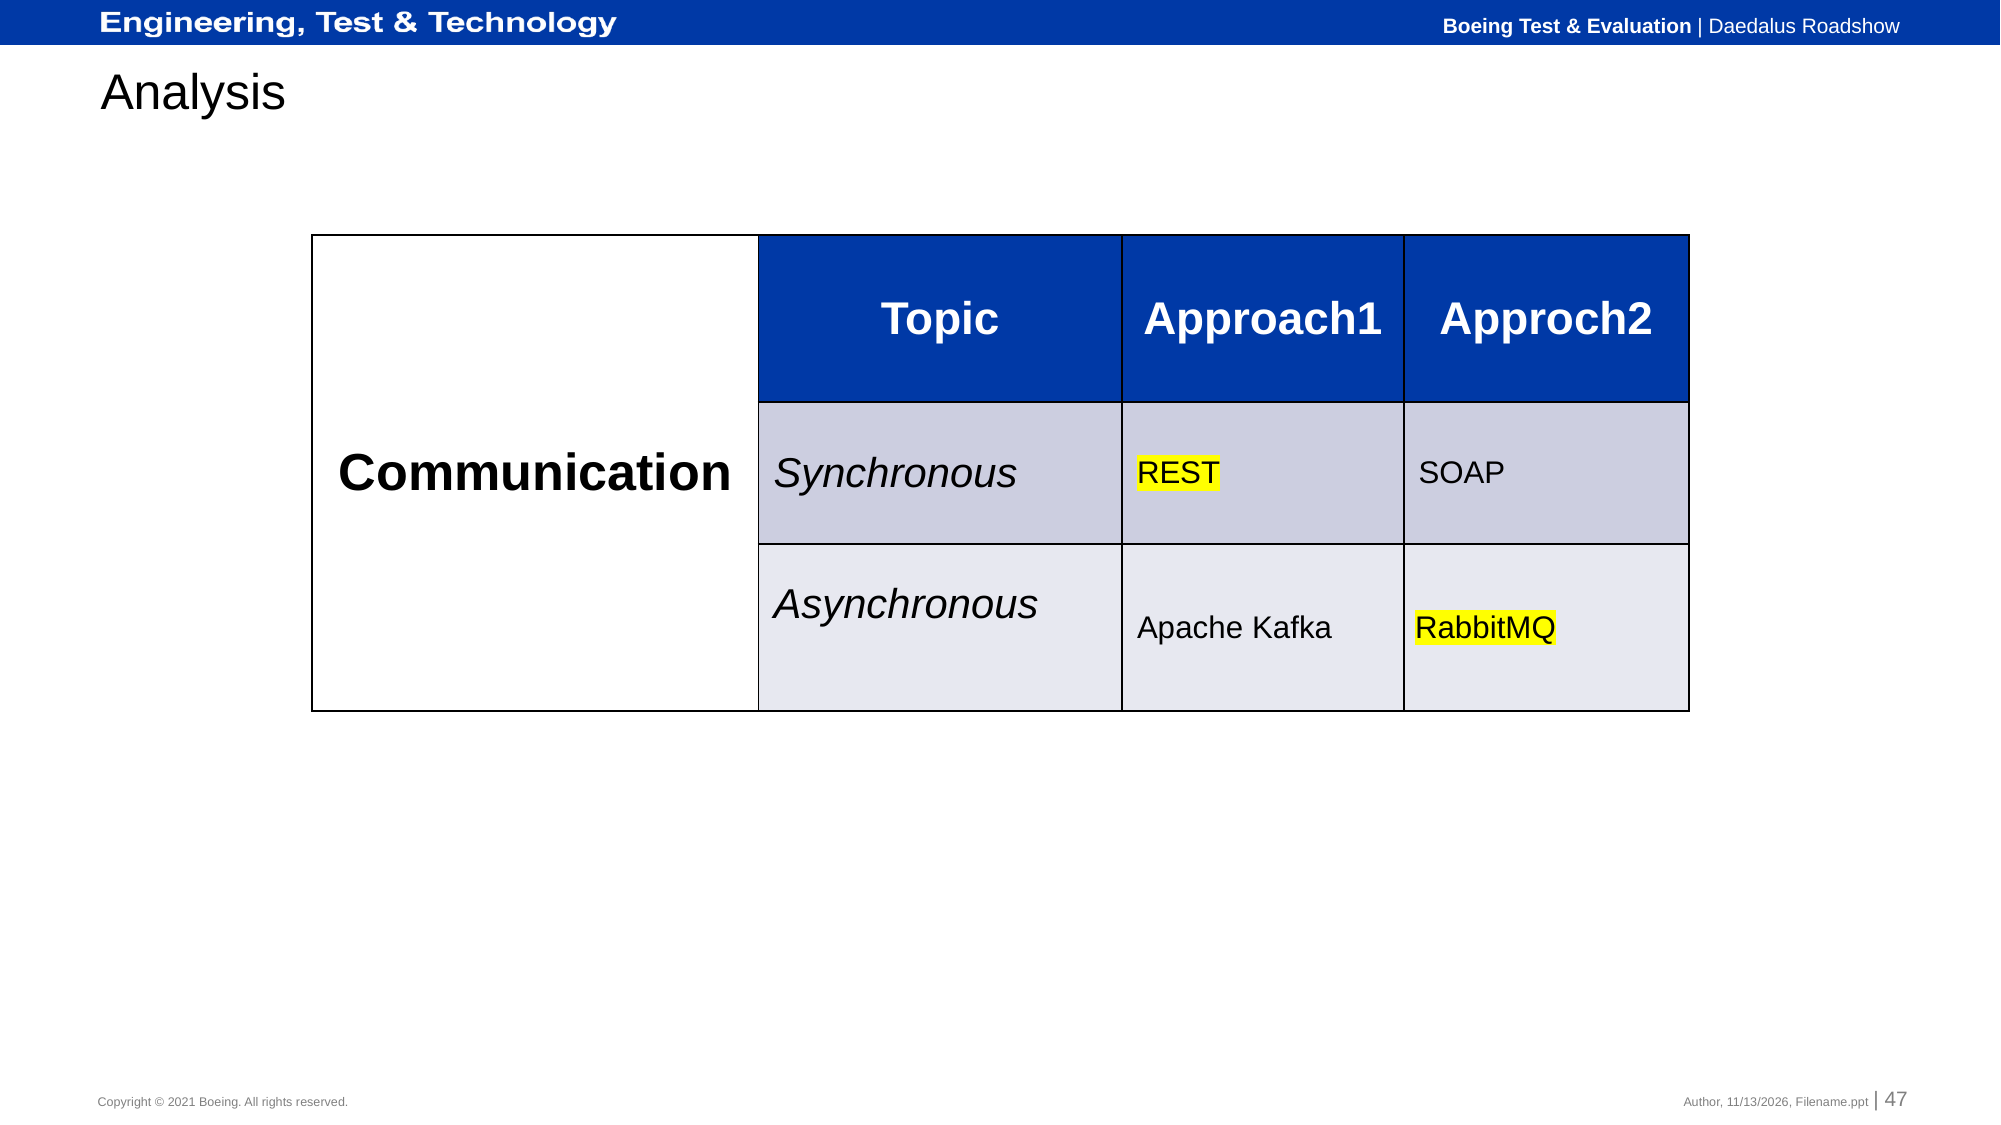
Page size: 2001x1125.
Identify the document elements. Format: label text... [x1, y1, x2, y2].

title Analysis [100, 58, 1901, 121]
table_cell Asynchronous [759, 545, 1121, 710]
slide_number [1518, 1071, 1910, 1113]
table_header Topic [759, 236, 1121, 401]
picture [88, 2, 632, 46]
table_cell RabbitMQ [1405, 545, 1688, 710]
table_header Communication [313, 236, 758, 710]
table_header Approch2 [1405, 236, 1688, 401]
table_header Approach1 [1123, 236, 1403, 401]
table_cell Apache Kafka [1123, 545, 1403, 710]
table_cell SOAP [1405, 403, 1688, 543]
table_cell Synchronous [759, 403, 1121, 543]
table_cell REST [1123, 403, 1403, 543]
